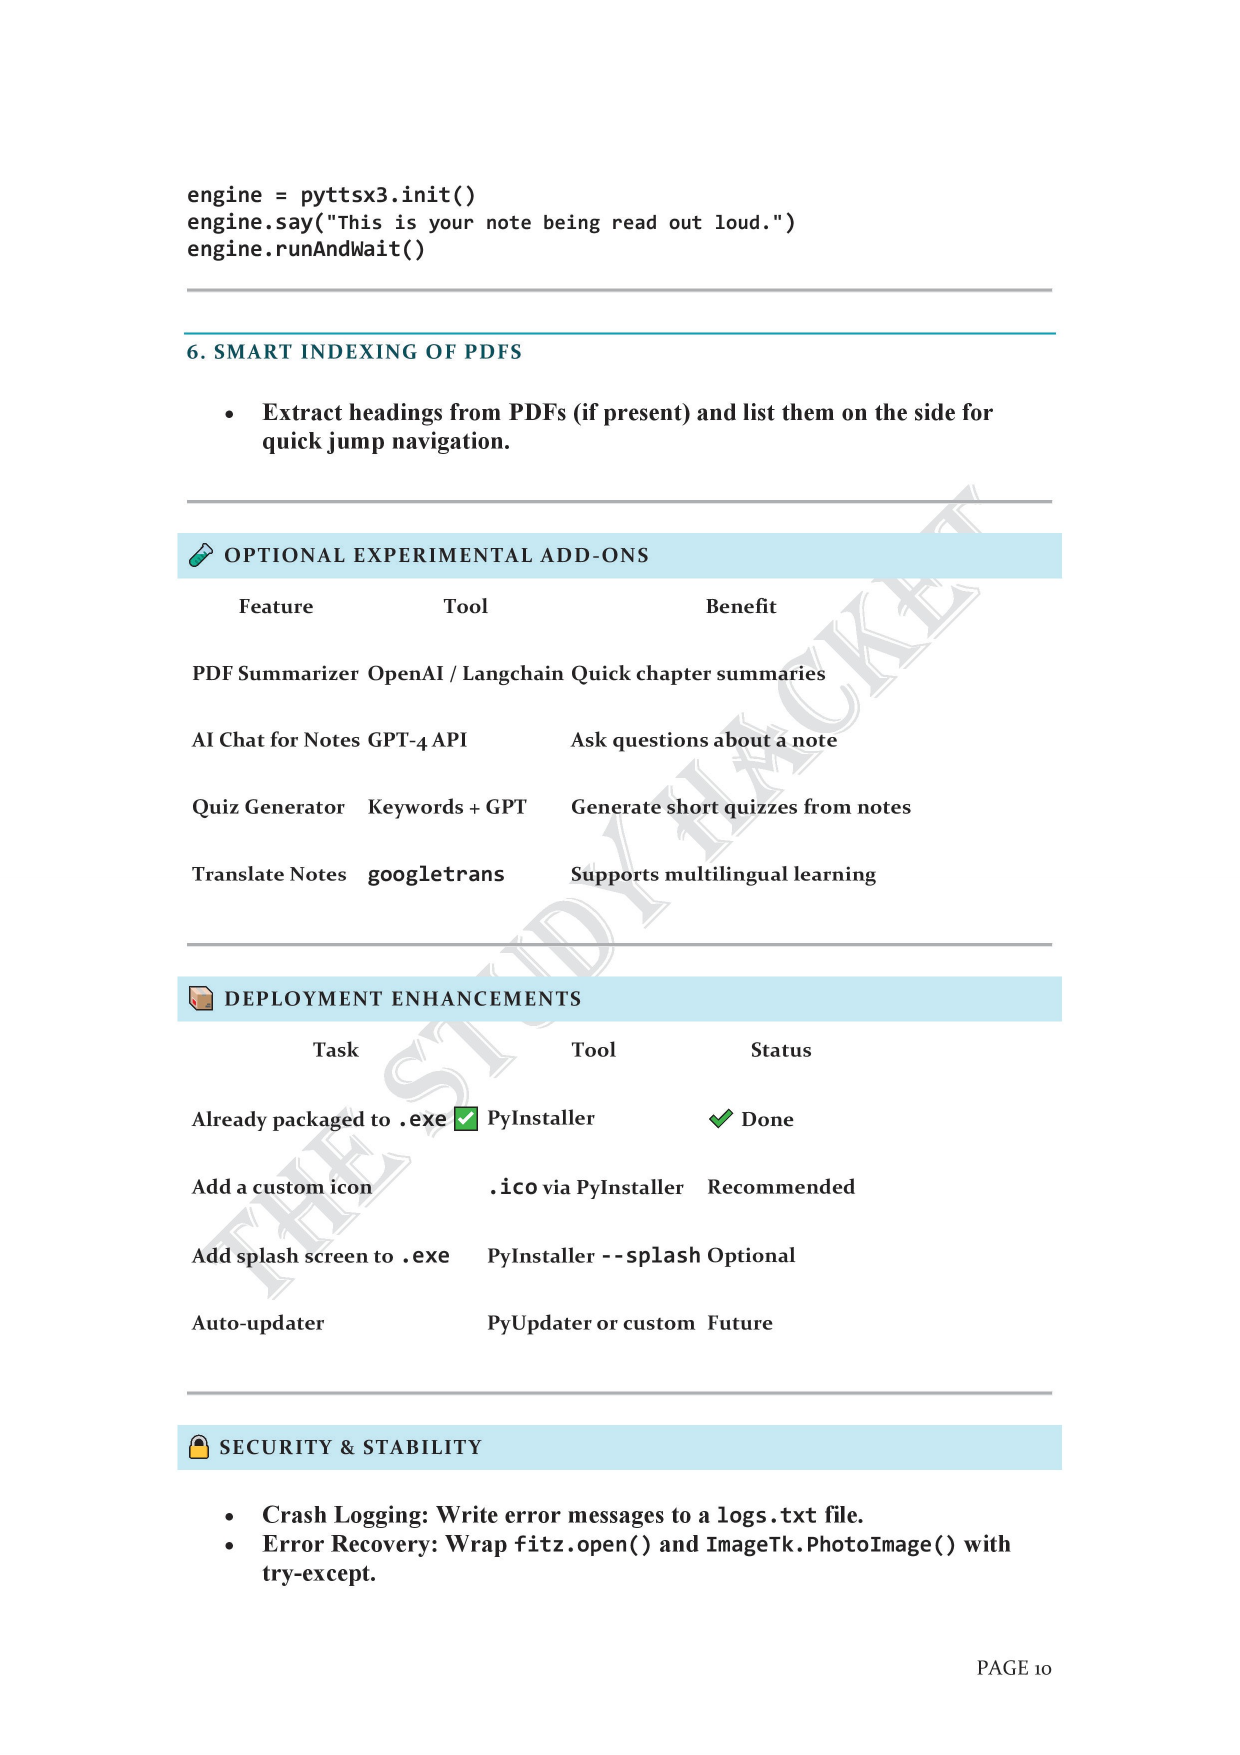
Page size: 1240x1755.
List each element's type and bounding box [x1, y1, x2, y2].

text_box [0, 1, 1240, 1754]
